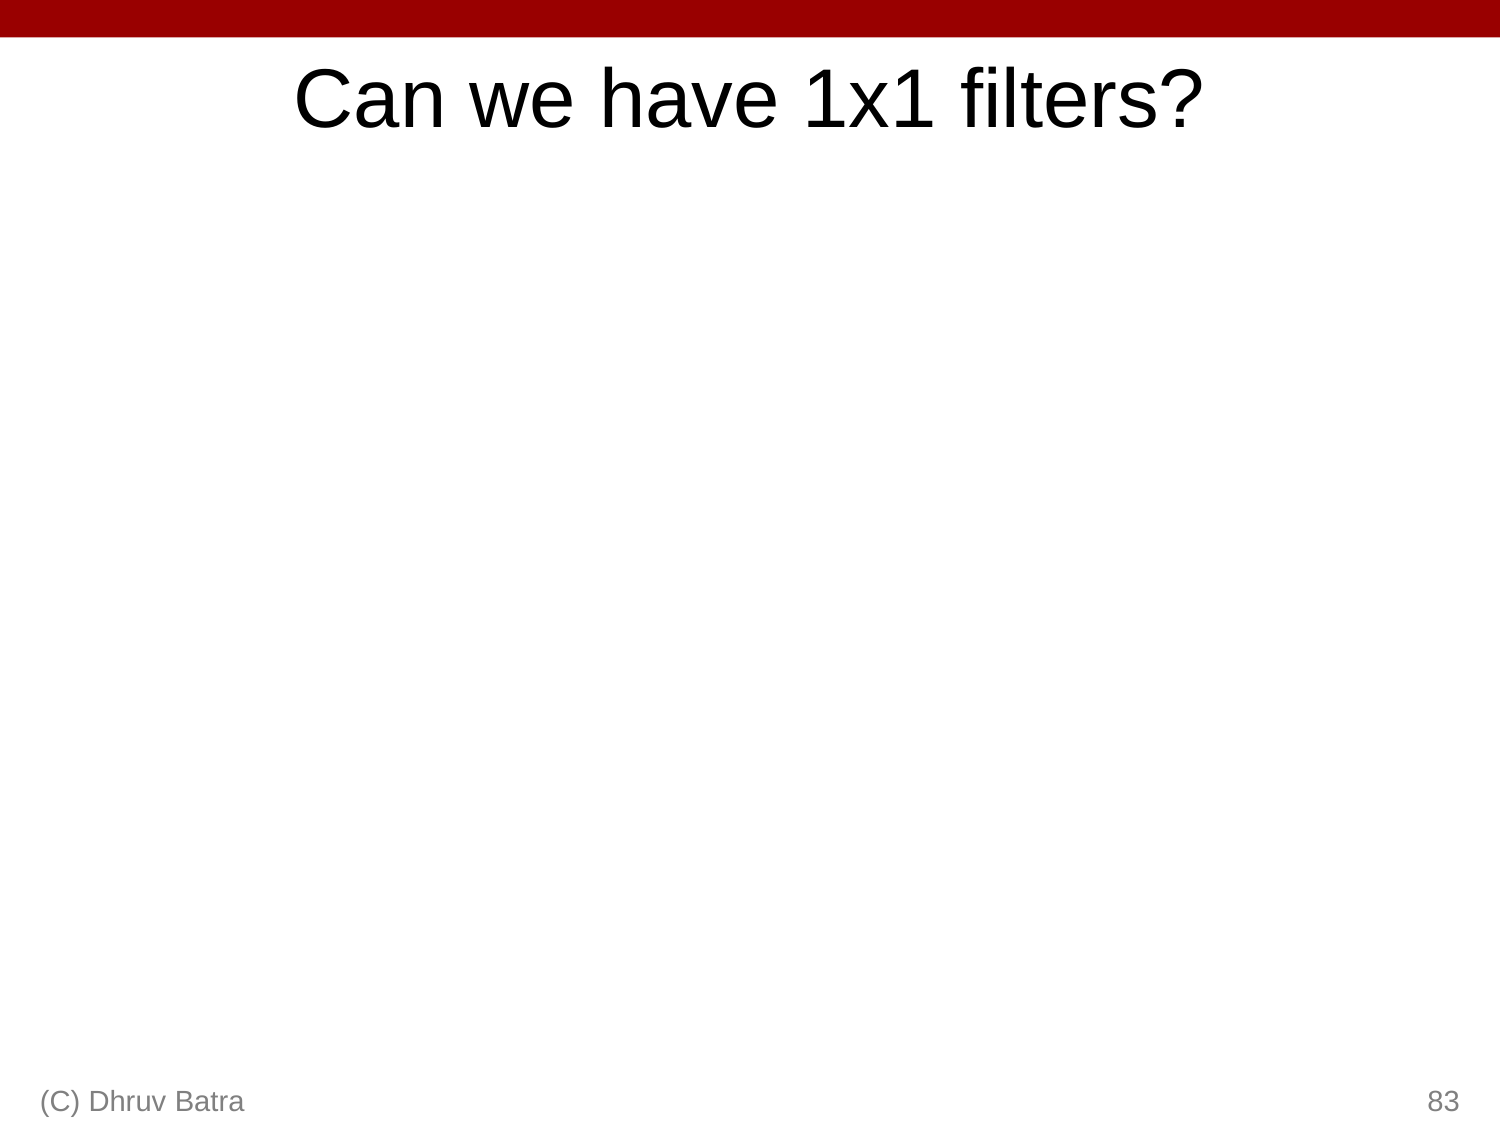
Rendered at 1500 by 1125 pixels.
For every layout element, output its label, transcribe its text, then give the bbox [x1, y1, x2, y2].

title Can we have 1x1 filters? [0, 37, 1500, 151]
slide_number 83 [1162, 1049, 1476, 1125]
footer (C) Dhruv Batra [24, 1049, 501, 1125]
